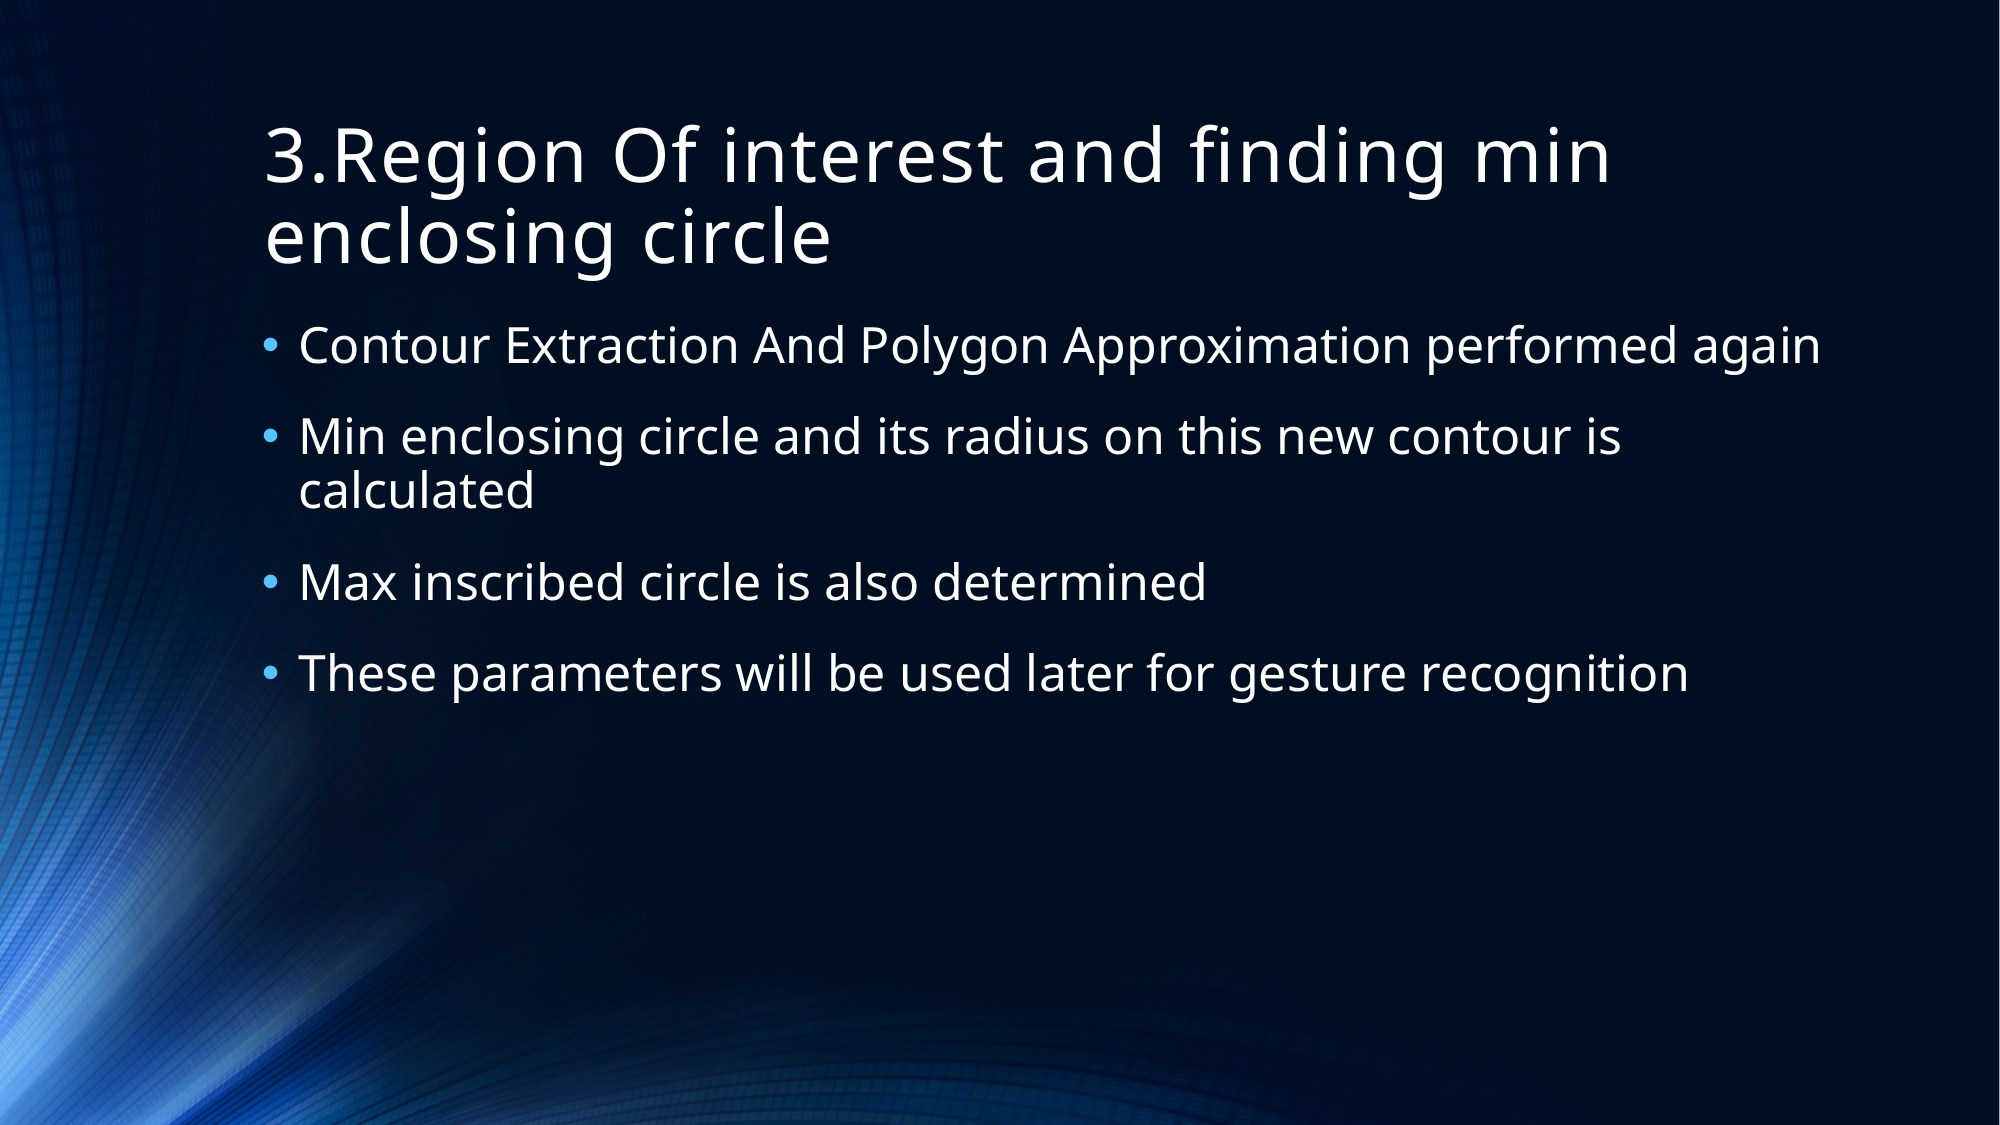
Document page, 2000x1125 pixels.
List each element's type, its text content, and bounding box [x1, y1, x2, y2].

title 3.Region Of interest and finding min enclosing circle [249, 62, 1750, 288]
picture [0, 0, 2000, 1125]
list Contour Extraction And Polygon Approximation performed again Min enclosing circle and its radius on this new contour is calculated Max inscribed circle is also determined These parameters will be used later for gesture recognition [246, 312, 1863, 1013]
